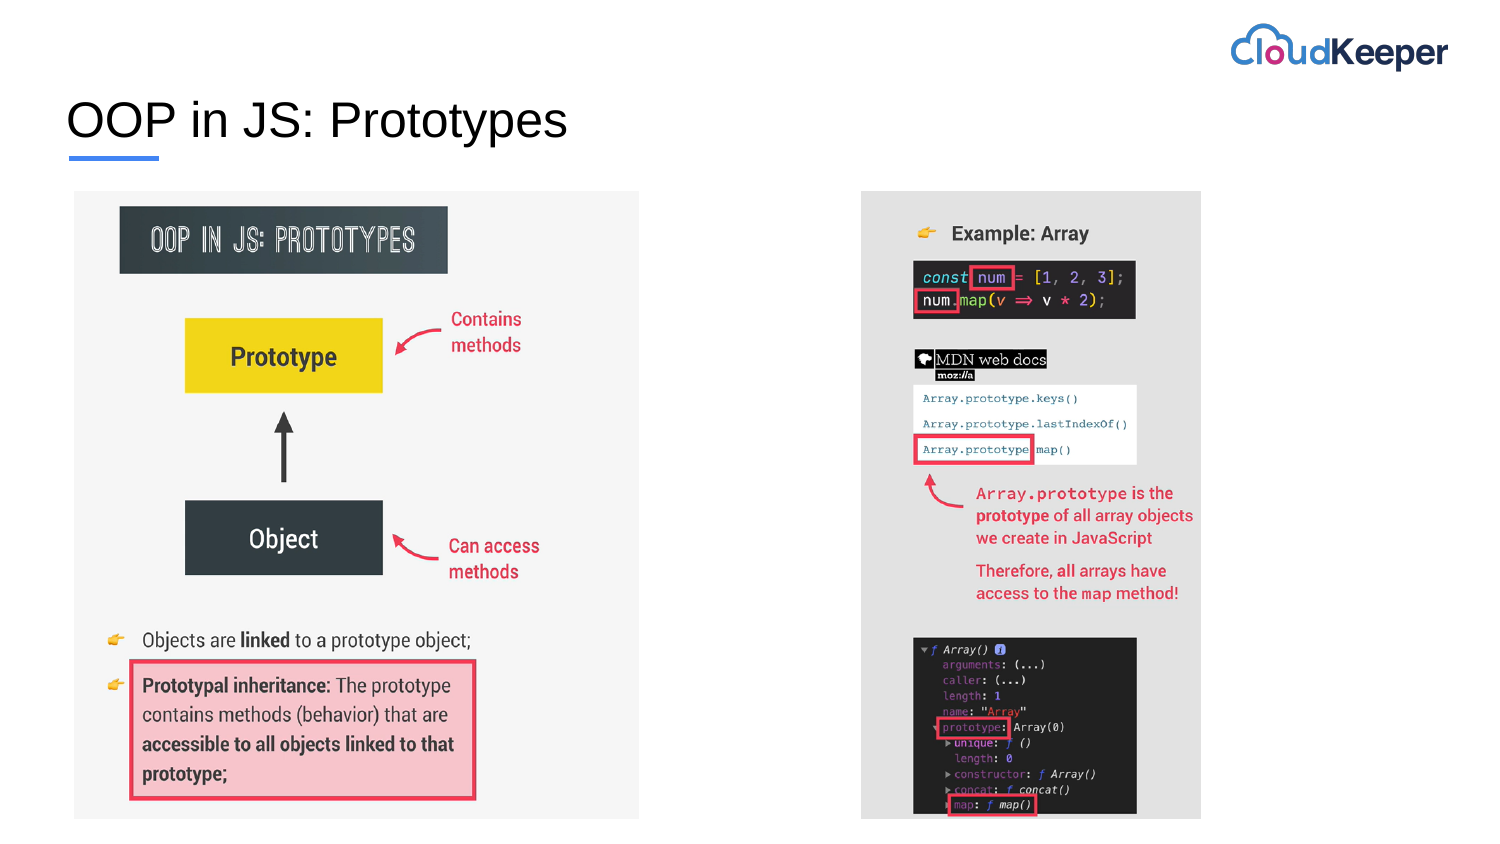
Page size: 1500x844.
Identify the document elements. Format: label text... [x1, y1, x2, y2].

title OOP in JS: Prototypes [51, 72, 1449, 167]
picture [861, 191, 1201, 819]
picture [74, 191, 639, 819]
picture [1230, 22, 1449, 72]
